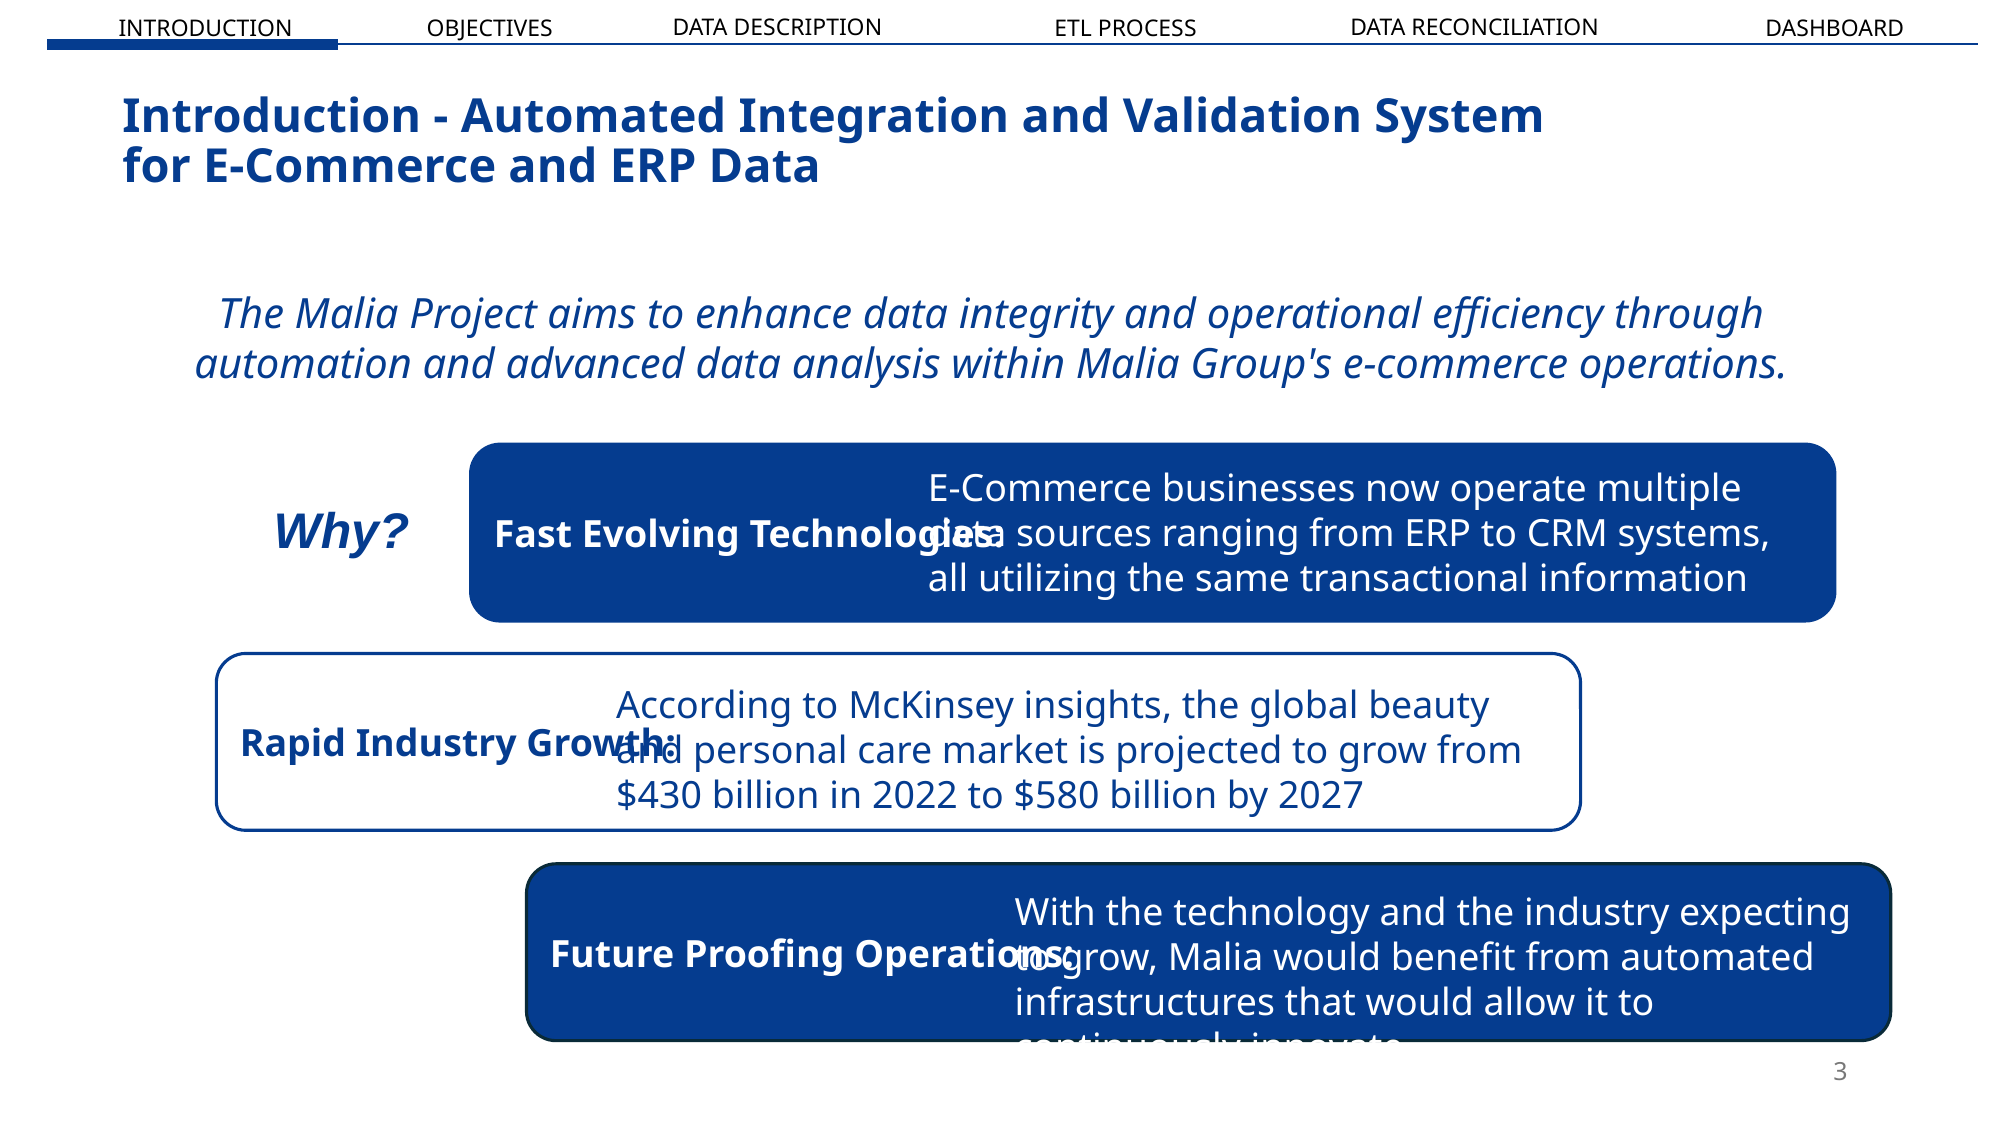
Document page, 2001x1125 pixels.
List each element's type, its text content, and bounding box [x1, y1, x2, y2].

text_box E-Commerce businesses now operate multiple data sources ranging from ERP to CRM systems, all utilizing the same transactional information [913, 456, 1809, 607]
text_box Fast Evolving Technologies: [469, 442, 1837, 623]
text_box Rapid Industry Growth: [214, 651, 1583, 832]
text_box INTRODUCTION [103, 5, 308, 39]
text_box [47, 45, 338, 50]
text_box DASHBOARD [1750, 6, 1920, 43]
list Why? [216, 498, 467, 605]
text_box DASHBOARD [1750, 45, 1920, 49]
text_box ETL PROCESS [1039, 6, 1212, 43]
title Introduction - Automated Integration and Validation System for E-Commerce and ERP Data [107, 70, 1628, 215]
text_box Future Proofing Operations: [524, 862, 1890, 1043]
text_box DATA DESCRIPTION [657, 5, 898, 43]
text_box OBJECTIVES [411, 5, 568, 43]
text_box DATA RECONCILIATION [1335, 5, 1614, 43]
text_box ETL PROCESS [1039, 45, 1212, 49]
text_box The Malia Project aims to enhance data integrity and operational efficiency through automation and advanced data analysis within Malia Group's e-commerce operations. [148, 279, 1835, 394]
text_box According to McKinsey insights, the global beauty and personal care market is projected to grow from $430 billion in 2022 to $580 billion by 2027 [601, 674, 1559, 824]
text_box With the technology and the industry expecting to grow, Malia would benefit from automated infrastructures that would allow it to continuously innovate [999, 880, 1896, 1076]
text_box [47, 39, 338, 43]
slide_number 3 [1412, 1076, 1863, 1103]
